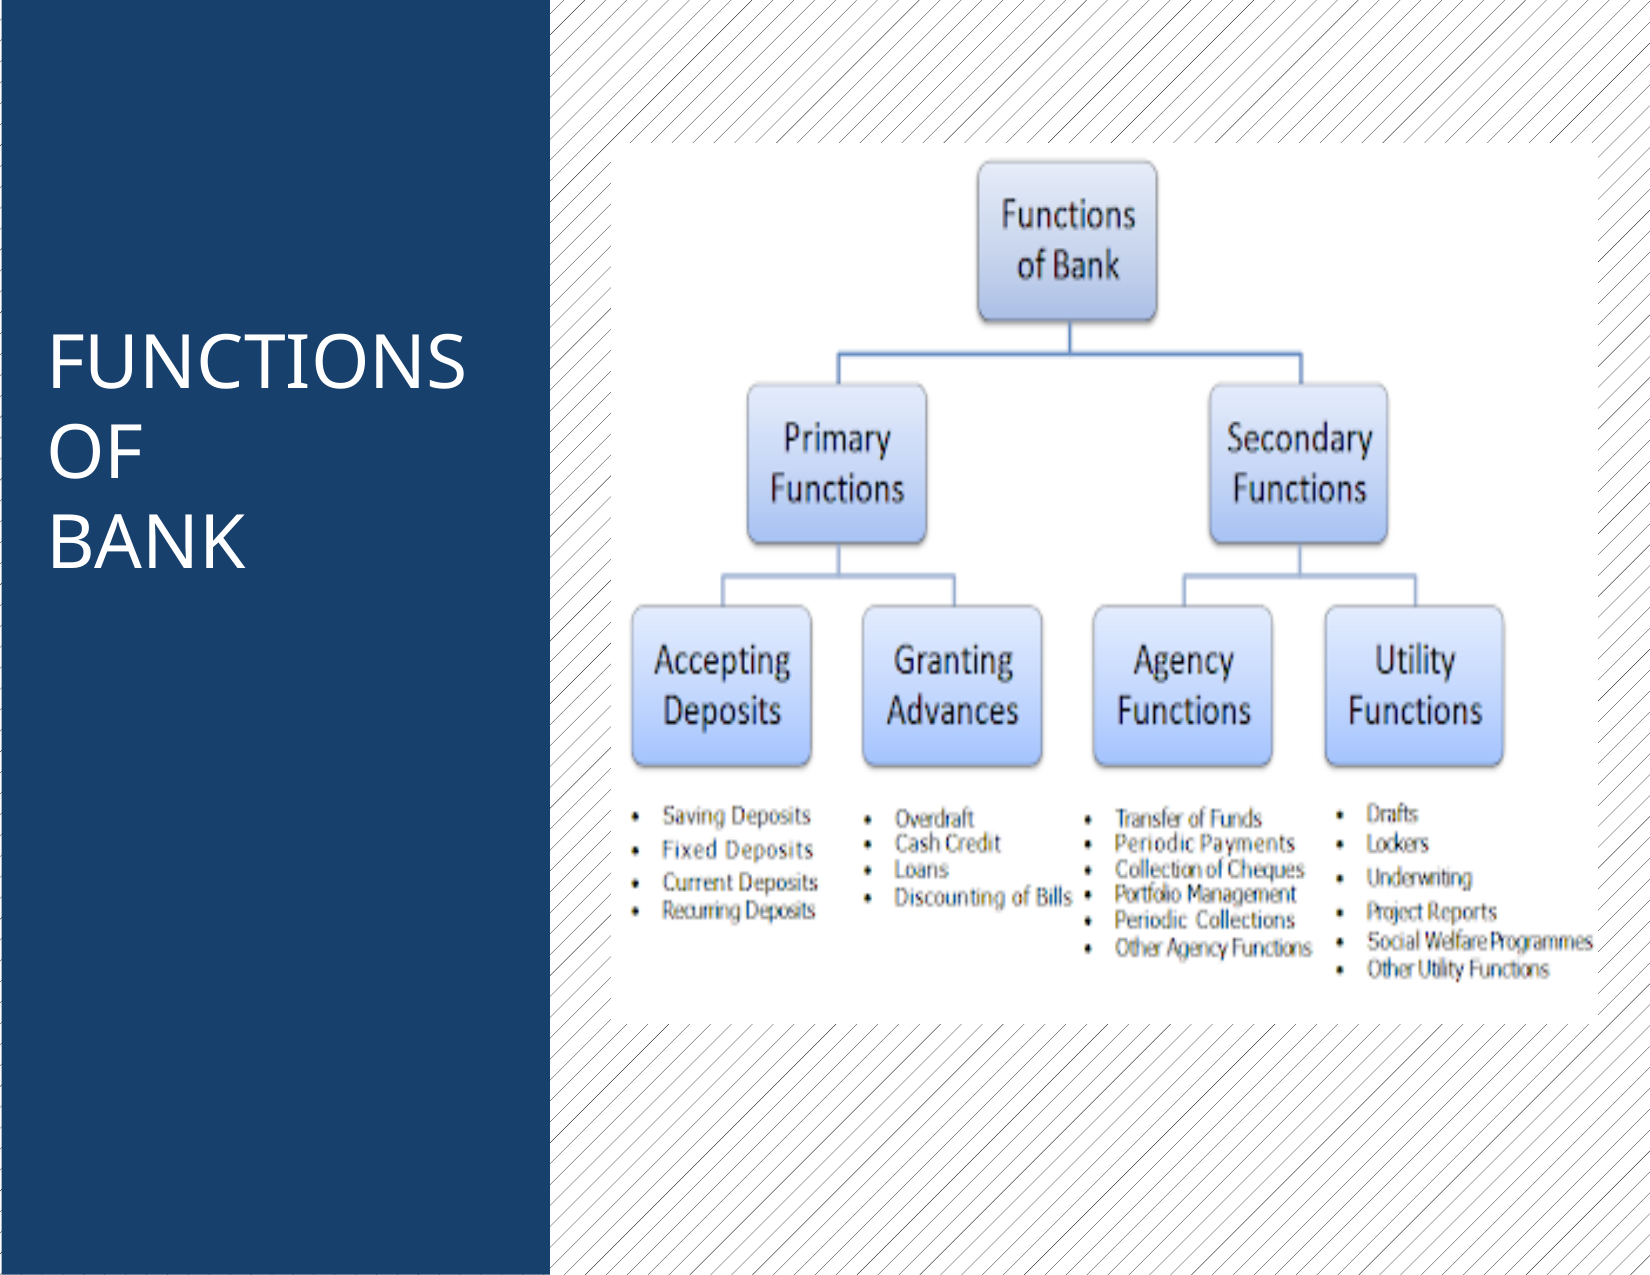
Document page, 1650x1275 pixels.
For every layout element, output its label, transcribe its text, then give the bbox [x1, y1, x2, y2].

text_box FUNCTIONS OF BANK [31, 306, 520, 637]
picture [611, 143, 1598, 1024]
